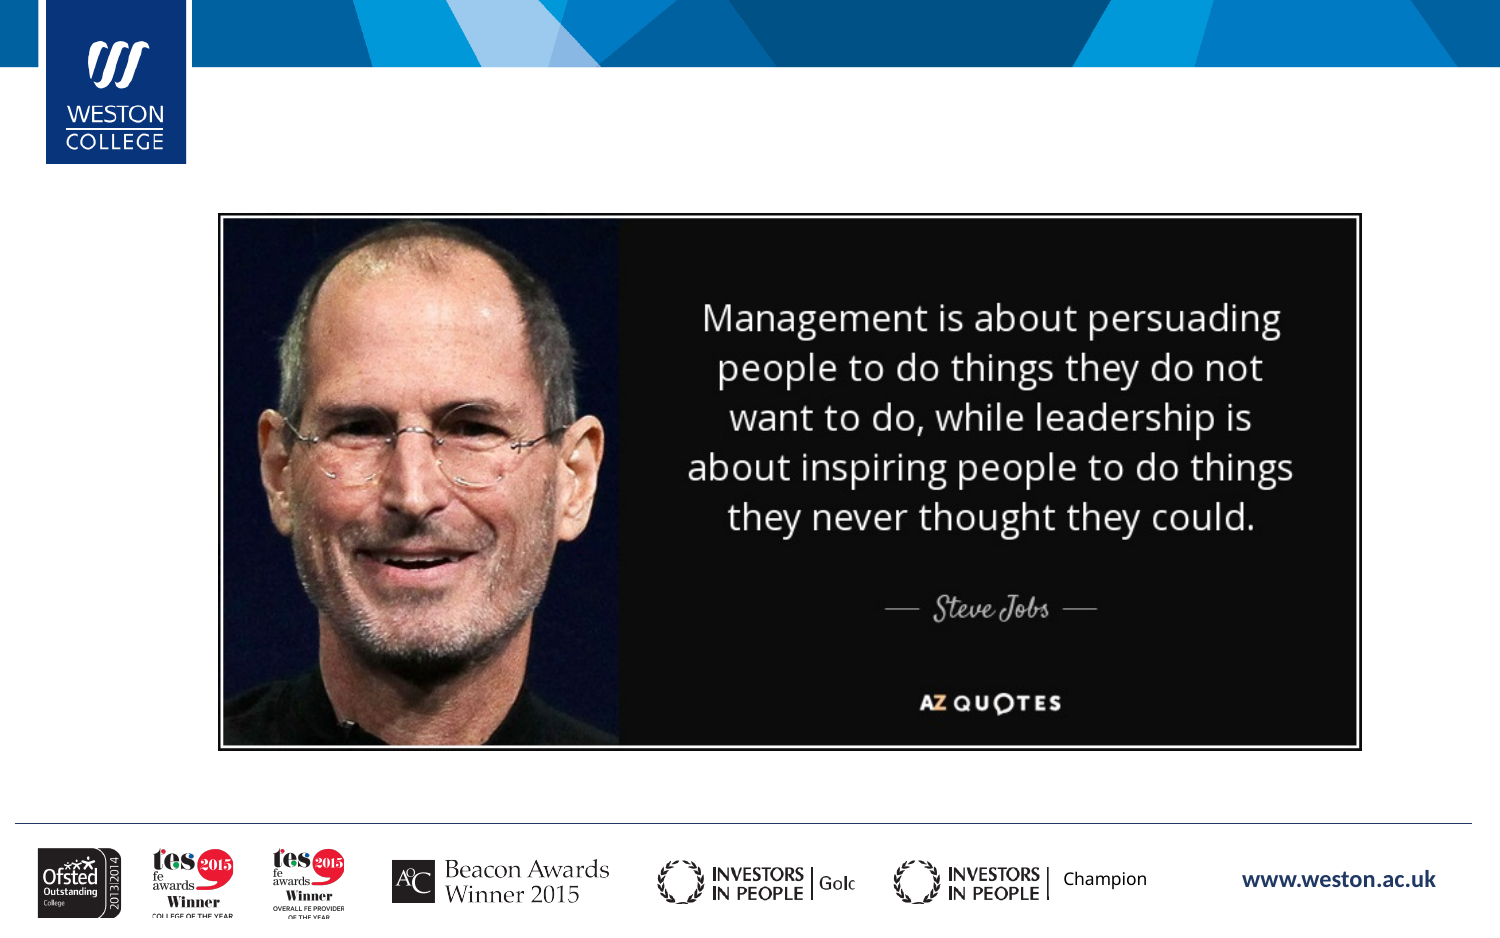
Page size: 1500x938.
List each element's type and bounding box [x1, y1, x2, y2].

picture [218, 213, 1362, 751]
picture [192, 0, 372, 68]
picture [447, 0, 1109, 68]
picture [0, 0, 38, 68]
picture [1196, 0, 1500, 68]
picture [392, 859, 609, 903]
